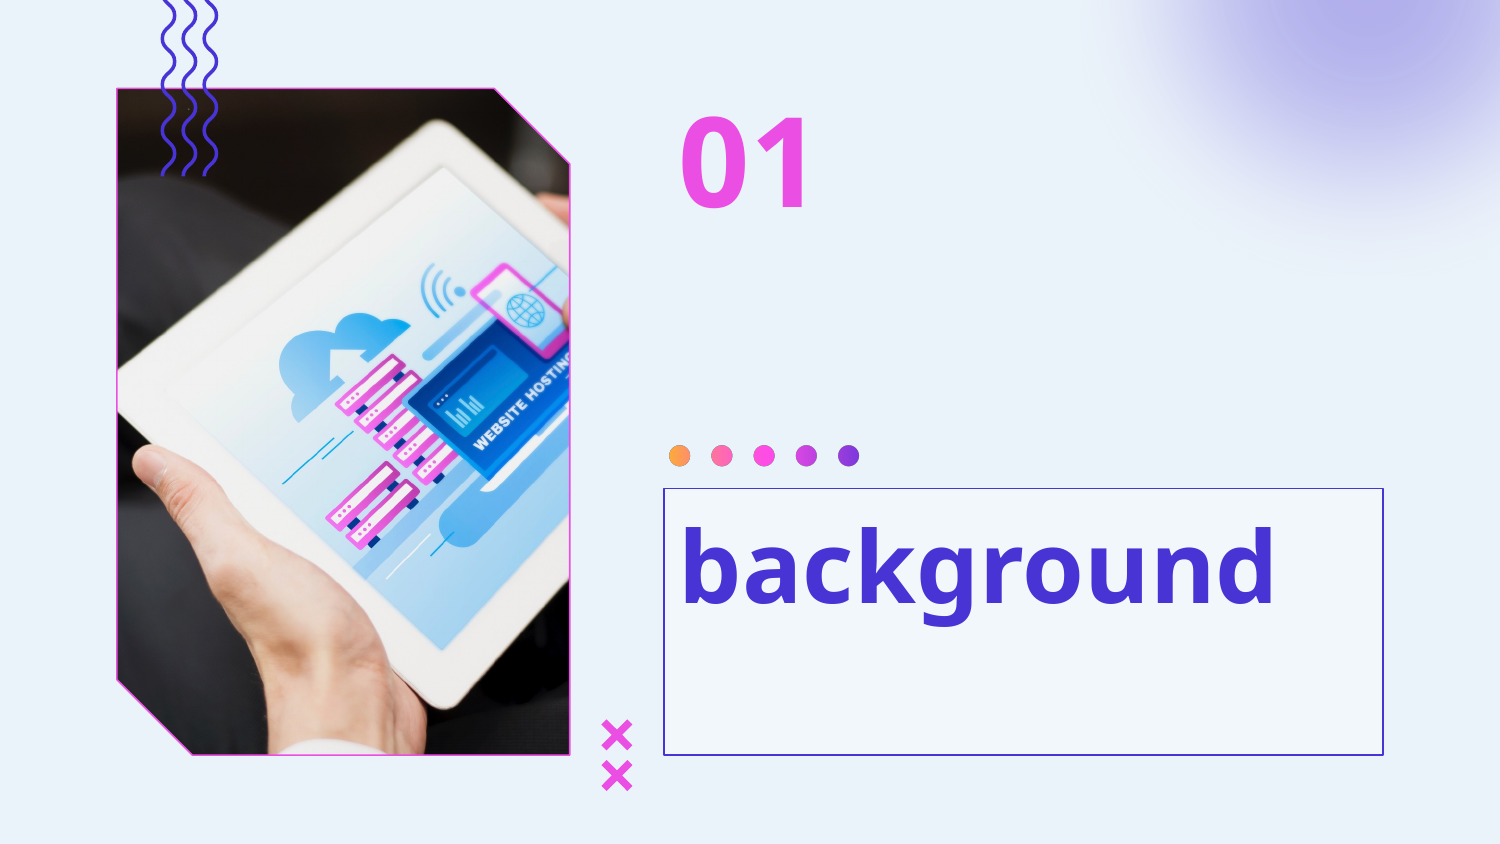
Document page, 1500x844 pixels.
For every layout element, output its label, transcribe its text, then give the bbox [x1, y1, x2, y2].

title background [663, 488, 1384, 756]
picture [663, 440, 867, 473]
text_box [160, 0, 219, 177]
picture [116, 88, 570, 756]
title 01 [663, 88, 906, 227]
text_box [580, 739, 653, 771]
table_cell Market research [1081, 0, 1500, 280]
